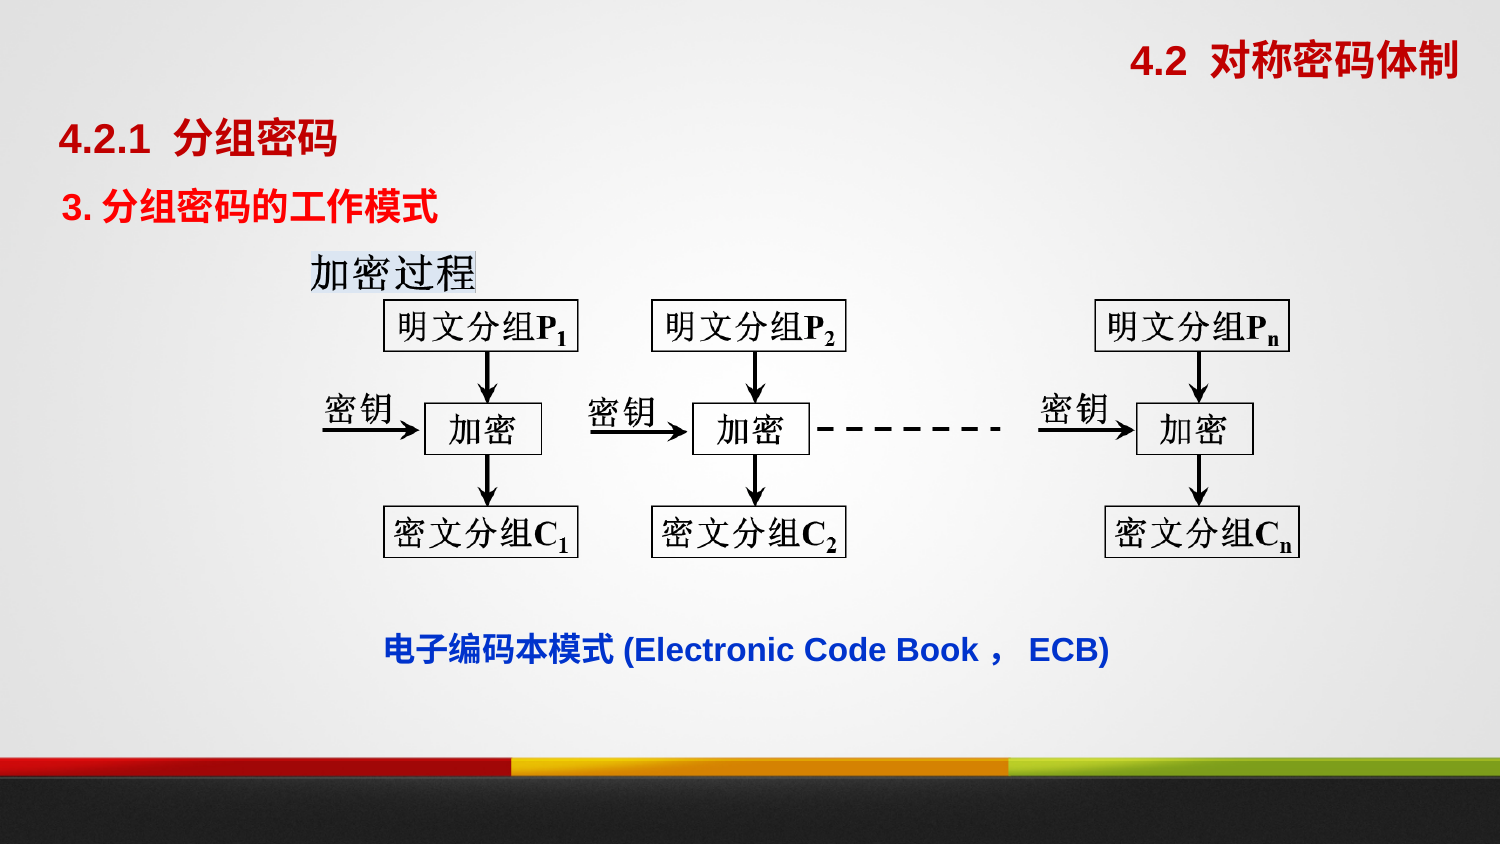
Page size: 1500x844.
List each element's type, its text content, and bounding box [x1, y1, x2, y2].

text_box 4.2 对称密码体制 [1113, 23, 1477, 94]
picture [0, 0, 1500, 844]
text_box 4.2.1 分组密码 [35, 105, 364, 168]
text_box 3.分组密码的工作模式 [46, 175, 481, 236]
text_box 电子编码本模式(Electronic Code Book，ECB) [367, 621, 1125, 676]
